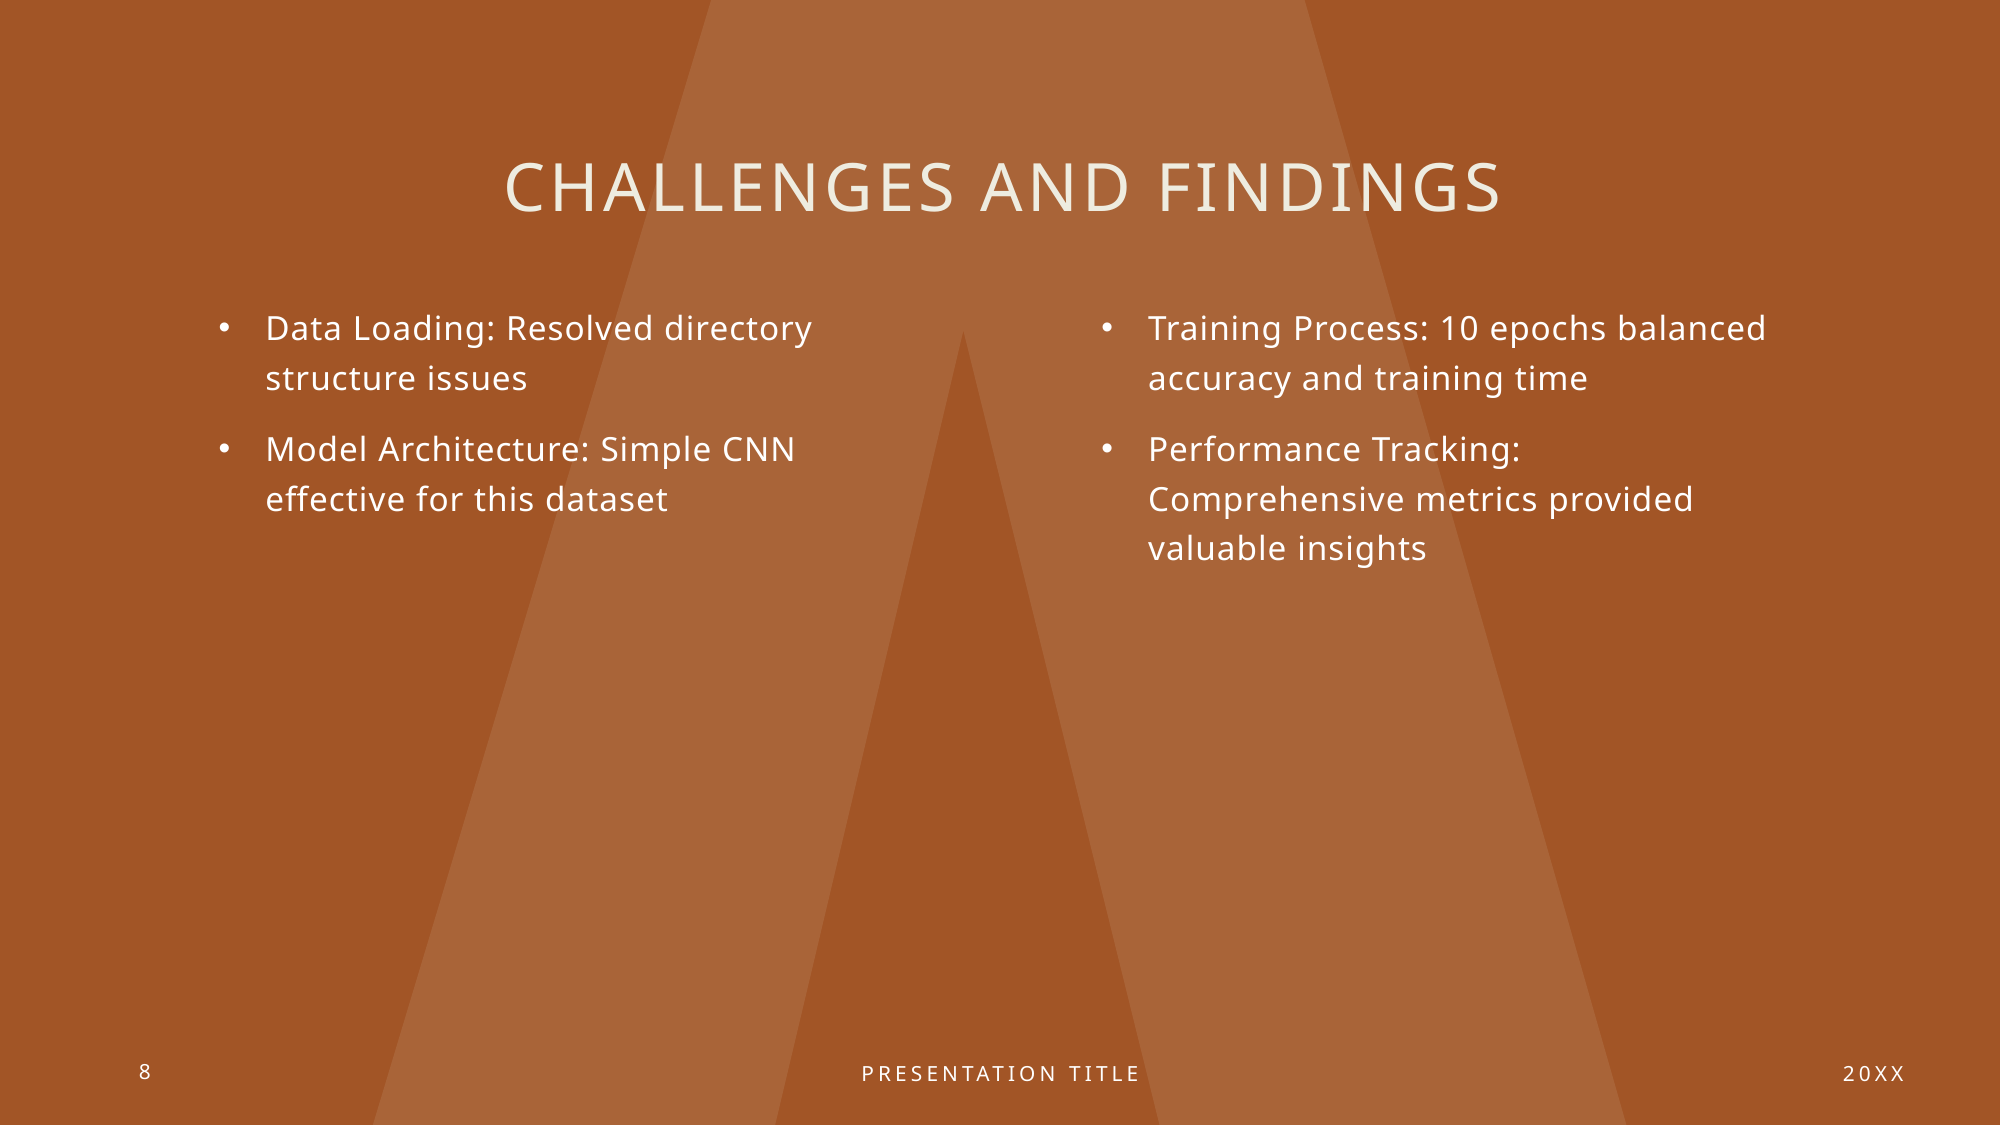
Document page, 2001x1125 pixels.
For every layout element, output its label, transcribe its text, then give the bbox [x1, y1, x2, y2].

list Training Process: 10 epochs balanced accuracy and training time Performance Tracking: Comprehensive metrics provided valuable insights [1086, 289, 1805, 836]
footer Presentation Title [662, 1042, 1338, 1103]
list Data Loading: Resolved directory structure issues Model Architecture: Simple CNN effective for this dataset [203, 289, 922, 836]
title Challenges and Findings [140, 146, 1866, 228]
slide_number 20XX [1468, 1042, 1919, 1103]
slide_number 8 [123, 1042, 574, 1103]
